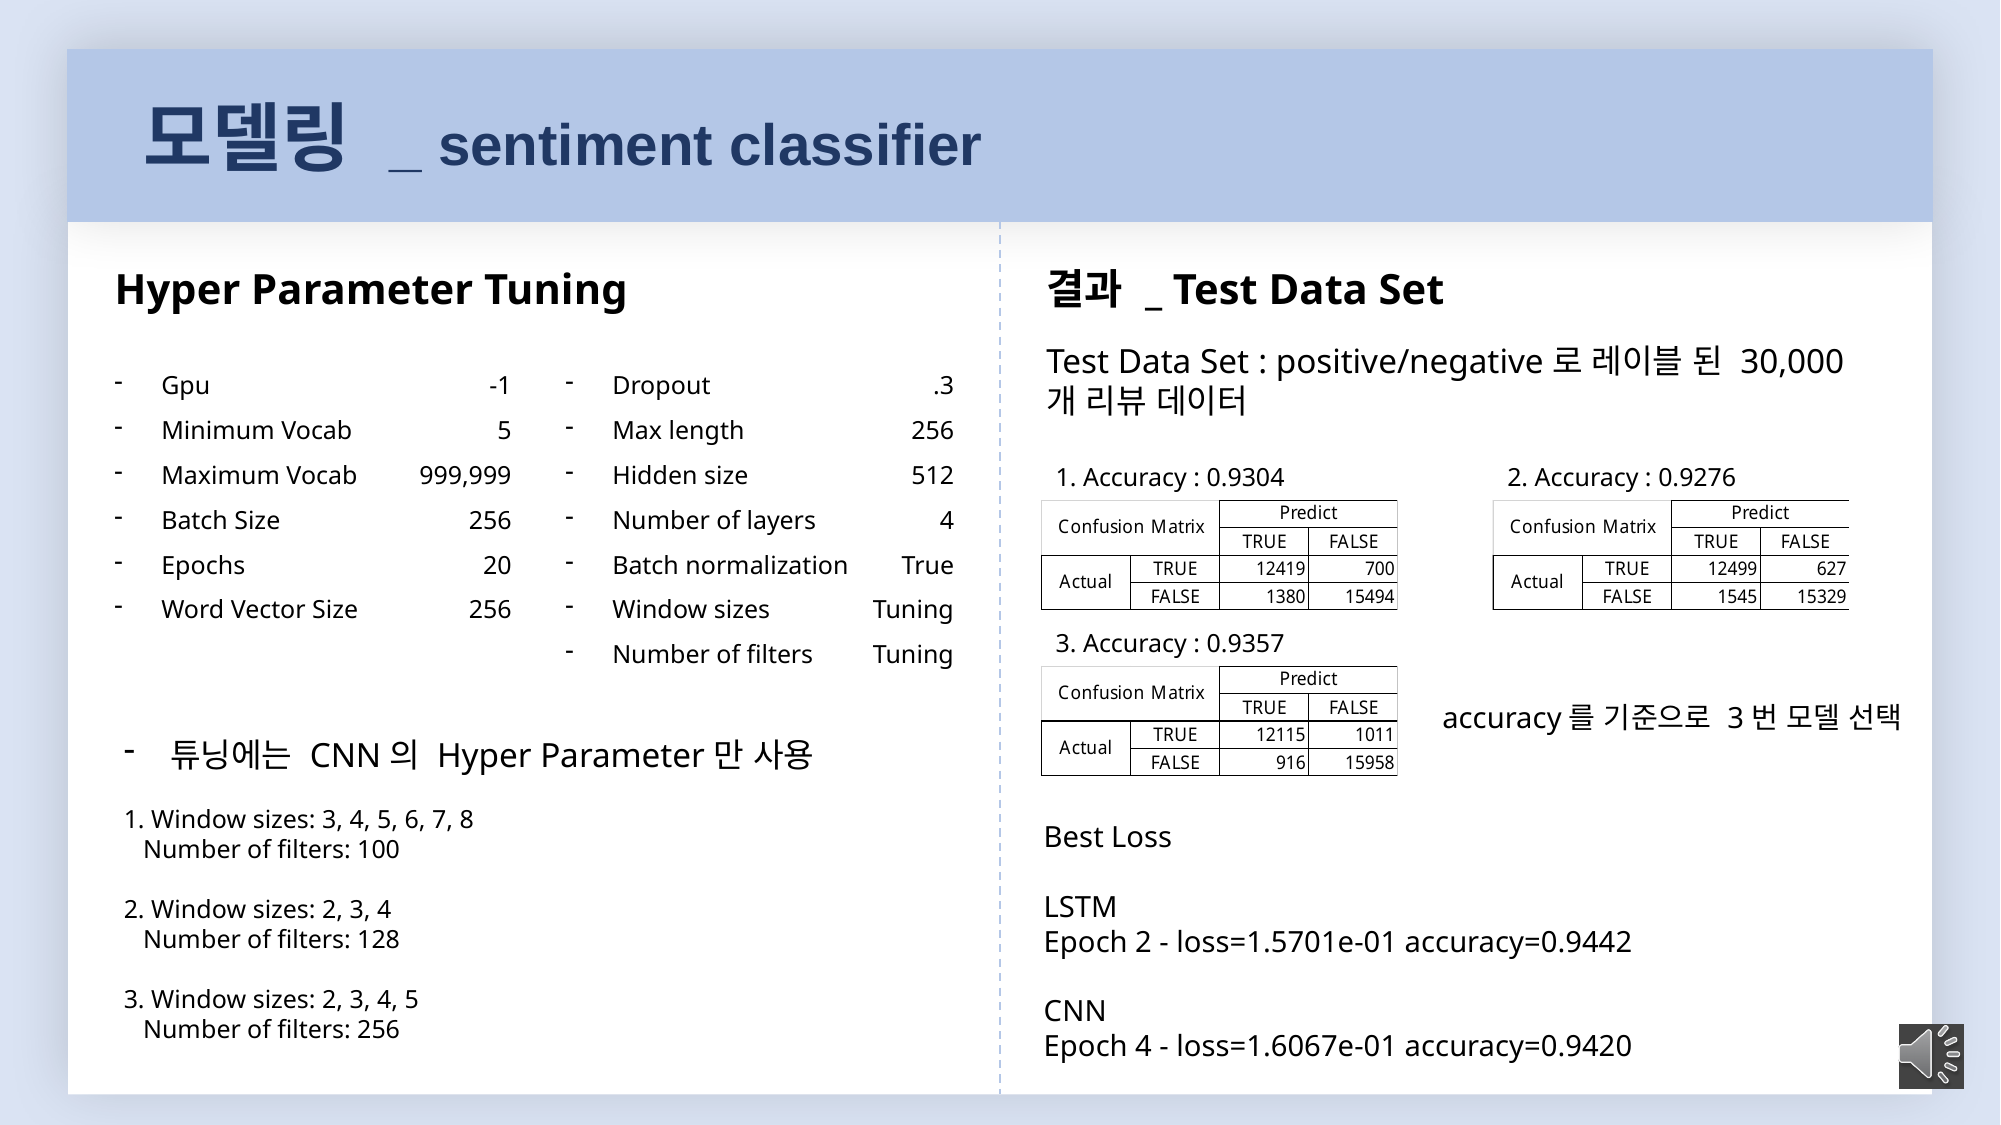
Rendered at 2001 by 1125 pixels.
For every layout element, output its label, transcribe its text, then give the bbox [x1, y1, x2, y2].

text_box [1001, 229, 1933, 1095]
text_box 3. Accuracy : 0.9357 [1040, 620, 1428, 665]
text_box accuracy를 기준으로 3번 모델 선택 [1427, 691, 2000, 742]
text_box -1 5 999,999 256 20 256 [381, 347, 527, 632]
text_box Hyper Parameter Tuning [99, 255, 950, 320]
text_box Best Loss LSTM Epoch 2 - loss=1.5701e-01 accuracy=0.9442 CNN Epoch 4 - loss=1.6067e-01 accuracy=0.9420 [1029, 810, 1880, 1071]
text_box 1. Accuracy : 0.9304 [1040, 454, 1428, 499]
picture [1040, 665, 1399, 777]
picture [1897, 1022, 1965, 1090]
text_box [67, 49, 1933, 222]
picture [1040, 499, 1399, 611]
text_box Test Data Set : positive/negative로 레이블 된 30,000개 리뷰 데이터 [1031, 333, 1882, 428]
text_box 튜닝에는 CNN의 Hyper Parameter만 사용 1. Window sizes: 3, 4, 5, 6, 7, 8 Number of filters: 100 2. Window sizes: 2, 3, 4 Number of filters: 128 3. Window sizes: 2, 3, 4, 5 Number of filters: 256 [108, 726, 960, 1051]
text_box 결과 _ Test Data Set [1031, 255, 1882, 320]
picture [1492, 499, 1851, 611]
text_box .3 256 512 4 True Tuning Tuning [823, 347, 969, 677]
text_box Gpu Minimum Vocab Maximum Vocab Batch Size Epochs Word Vector Size [99, 347, 378, 632]
text_box Dropout Max length Hidden size Number of layers Batch normalization Window sizes Number of filters [550, 347, 823, 677]
text_box 모델링 _ sentiment classifier [128, 83, 1769, 188]
text_box 2. Accuracy : 0.9276 [1492, 454, 1880, 499]
text_box [67, 228, 999, 1095]
